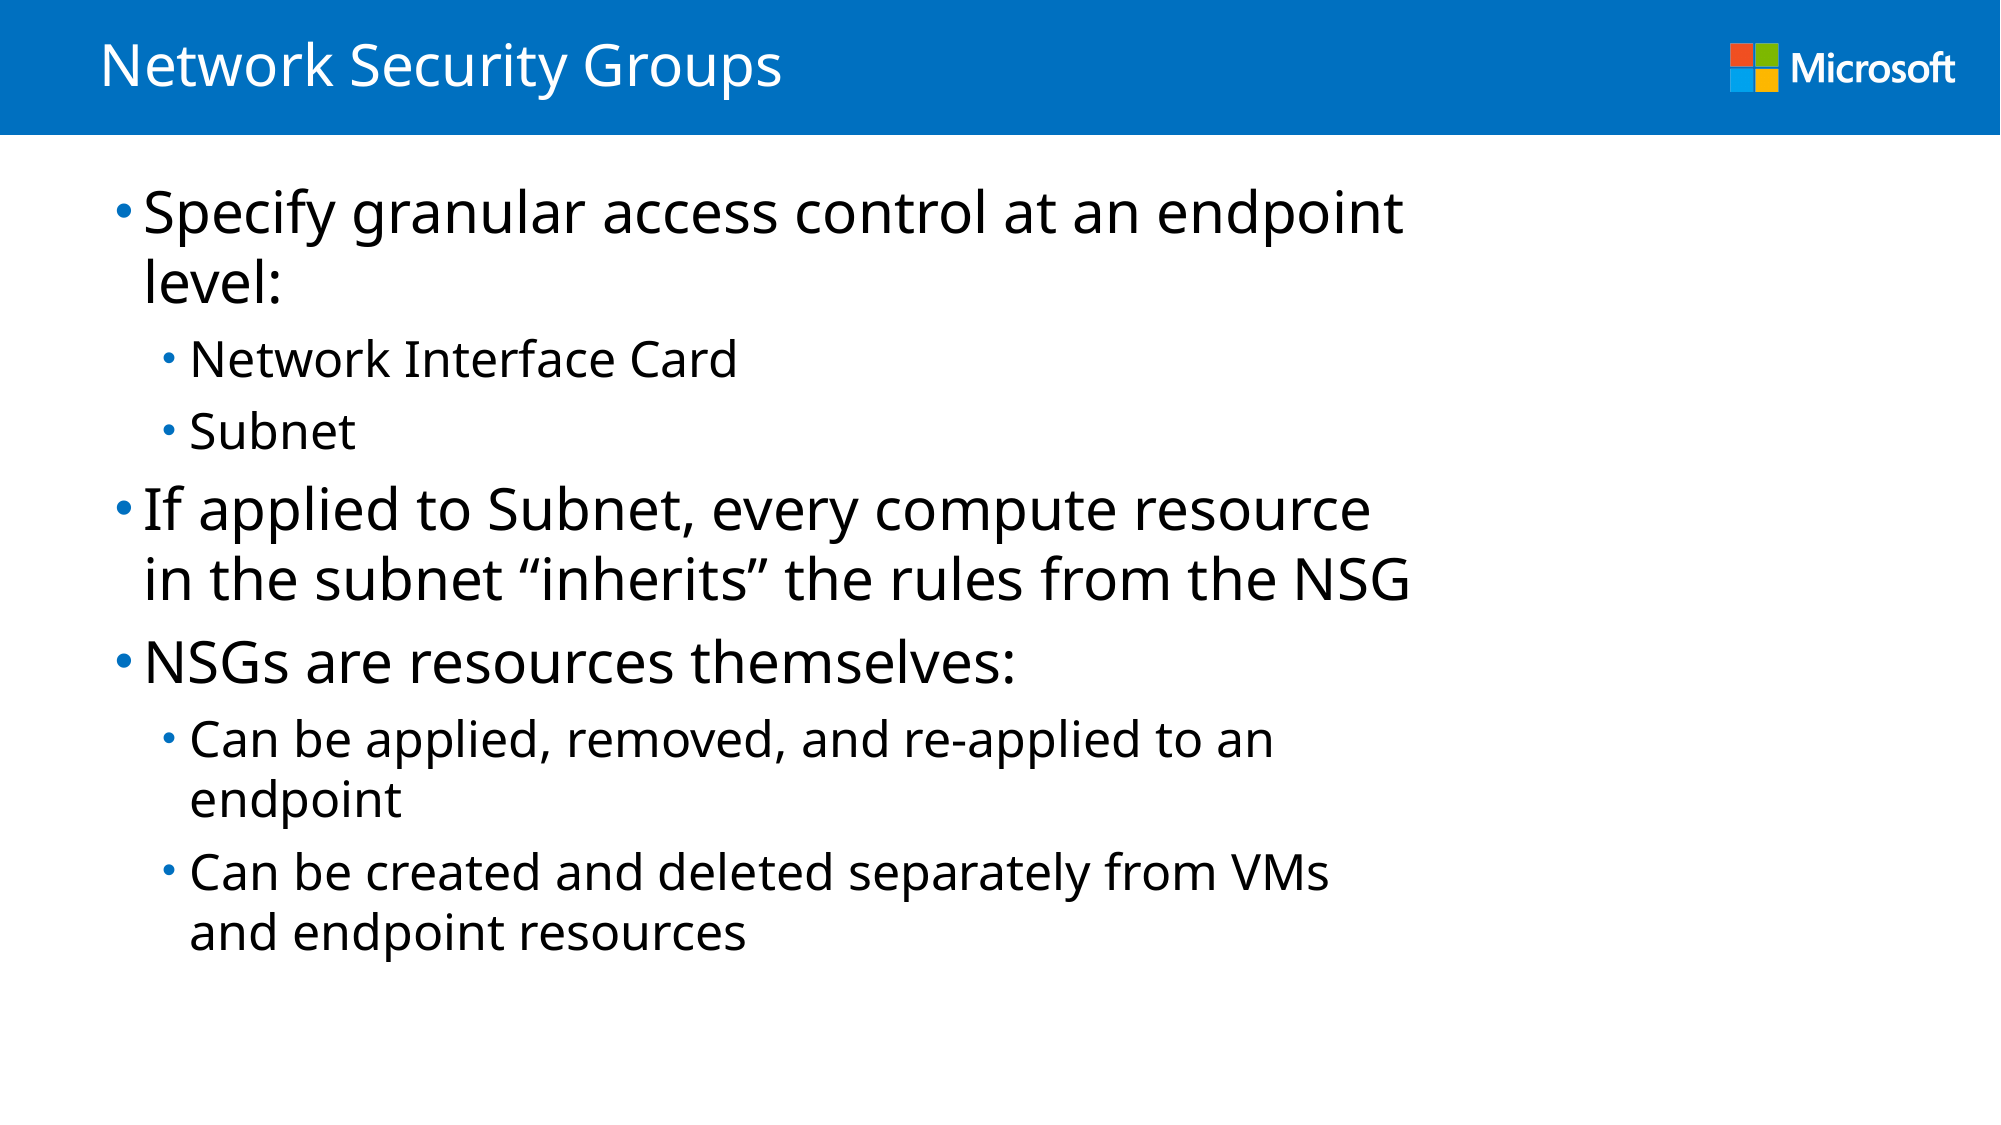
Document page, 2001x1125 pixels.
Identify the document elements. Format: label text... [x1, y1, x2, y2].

picture [1901, 14, 1986, 121]
title Network Security Groups [99, 0, 1901, 136]
text_box Specify granular access control at an endpoint level: Network Interface Card Subnet If applied to Subnet, every compute resource in the subnet “inherits” the rules from the NSG NSGs are resources themselves: Can be applied, removed, and re-applied to an endpoint Can be created and deleted separately from VMs and endpoint resources [99, 167, 1432, 1012]
